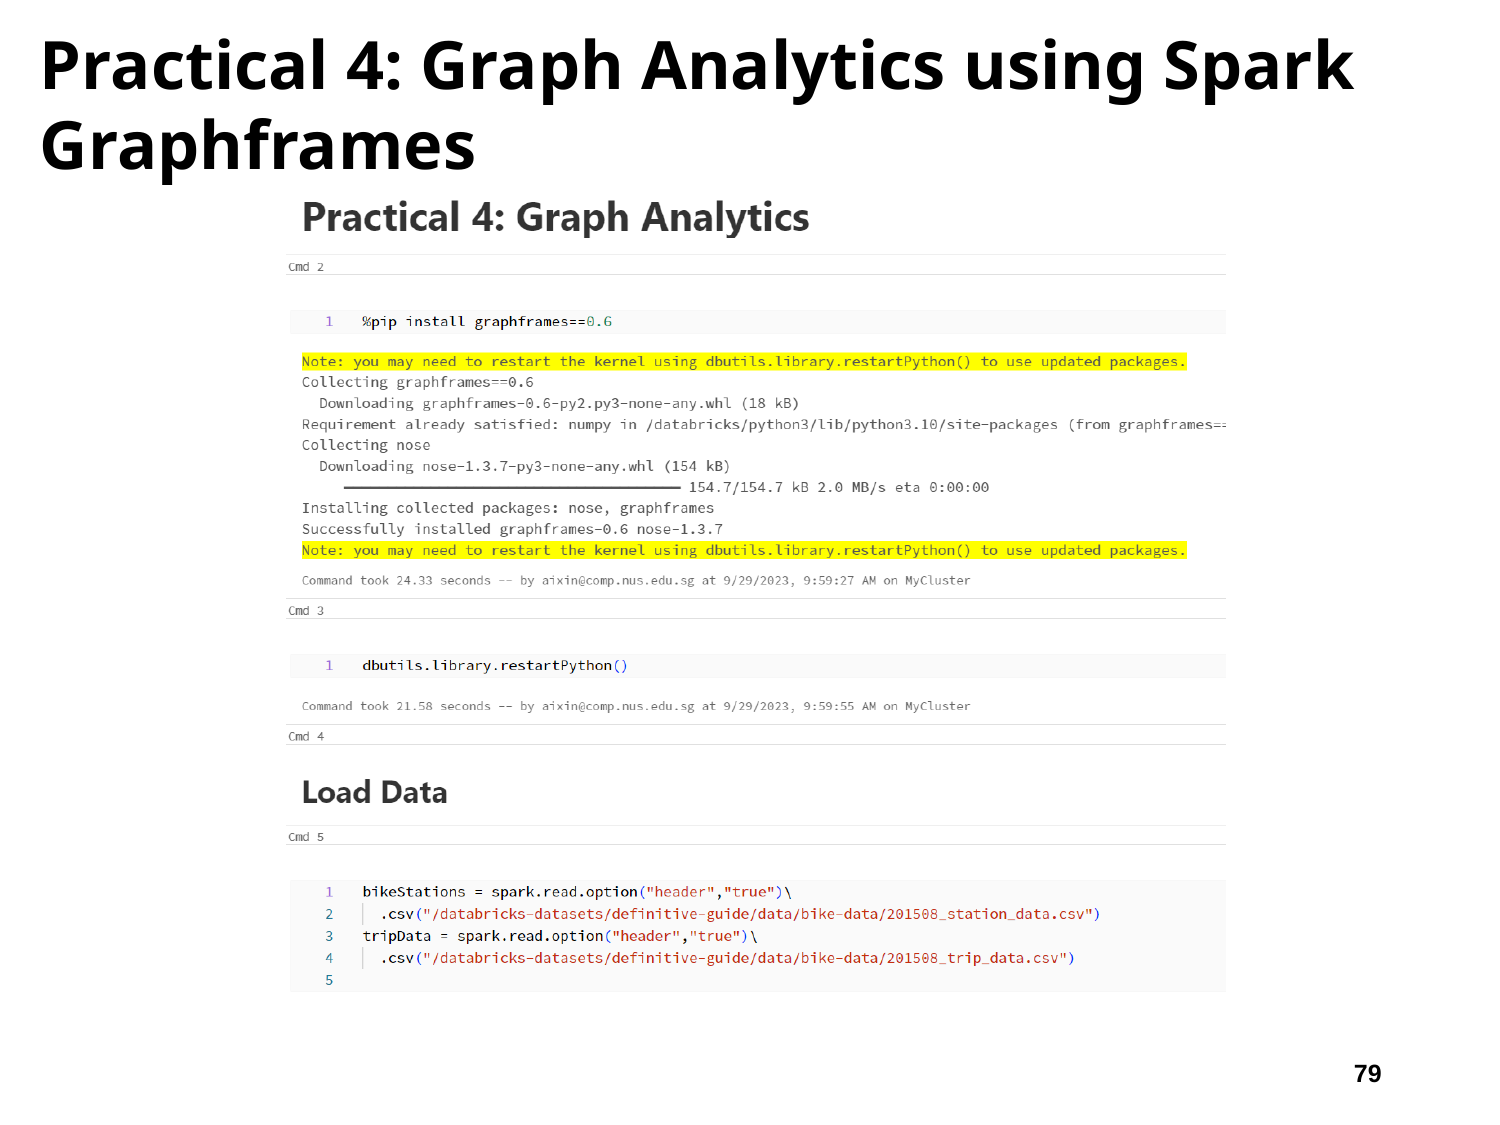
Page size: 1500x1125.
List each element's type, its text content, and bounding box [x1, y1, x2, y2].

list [286, 174, 1226, 1013]
slide_number 79 [1059, 1042, 1397, 1103]
title Practical 4: Graph Analytics using Spark Graphframes [24, 18, 1451, 188]
